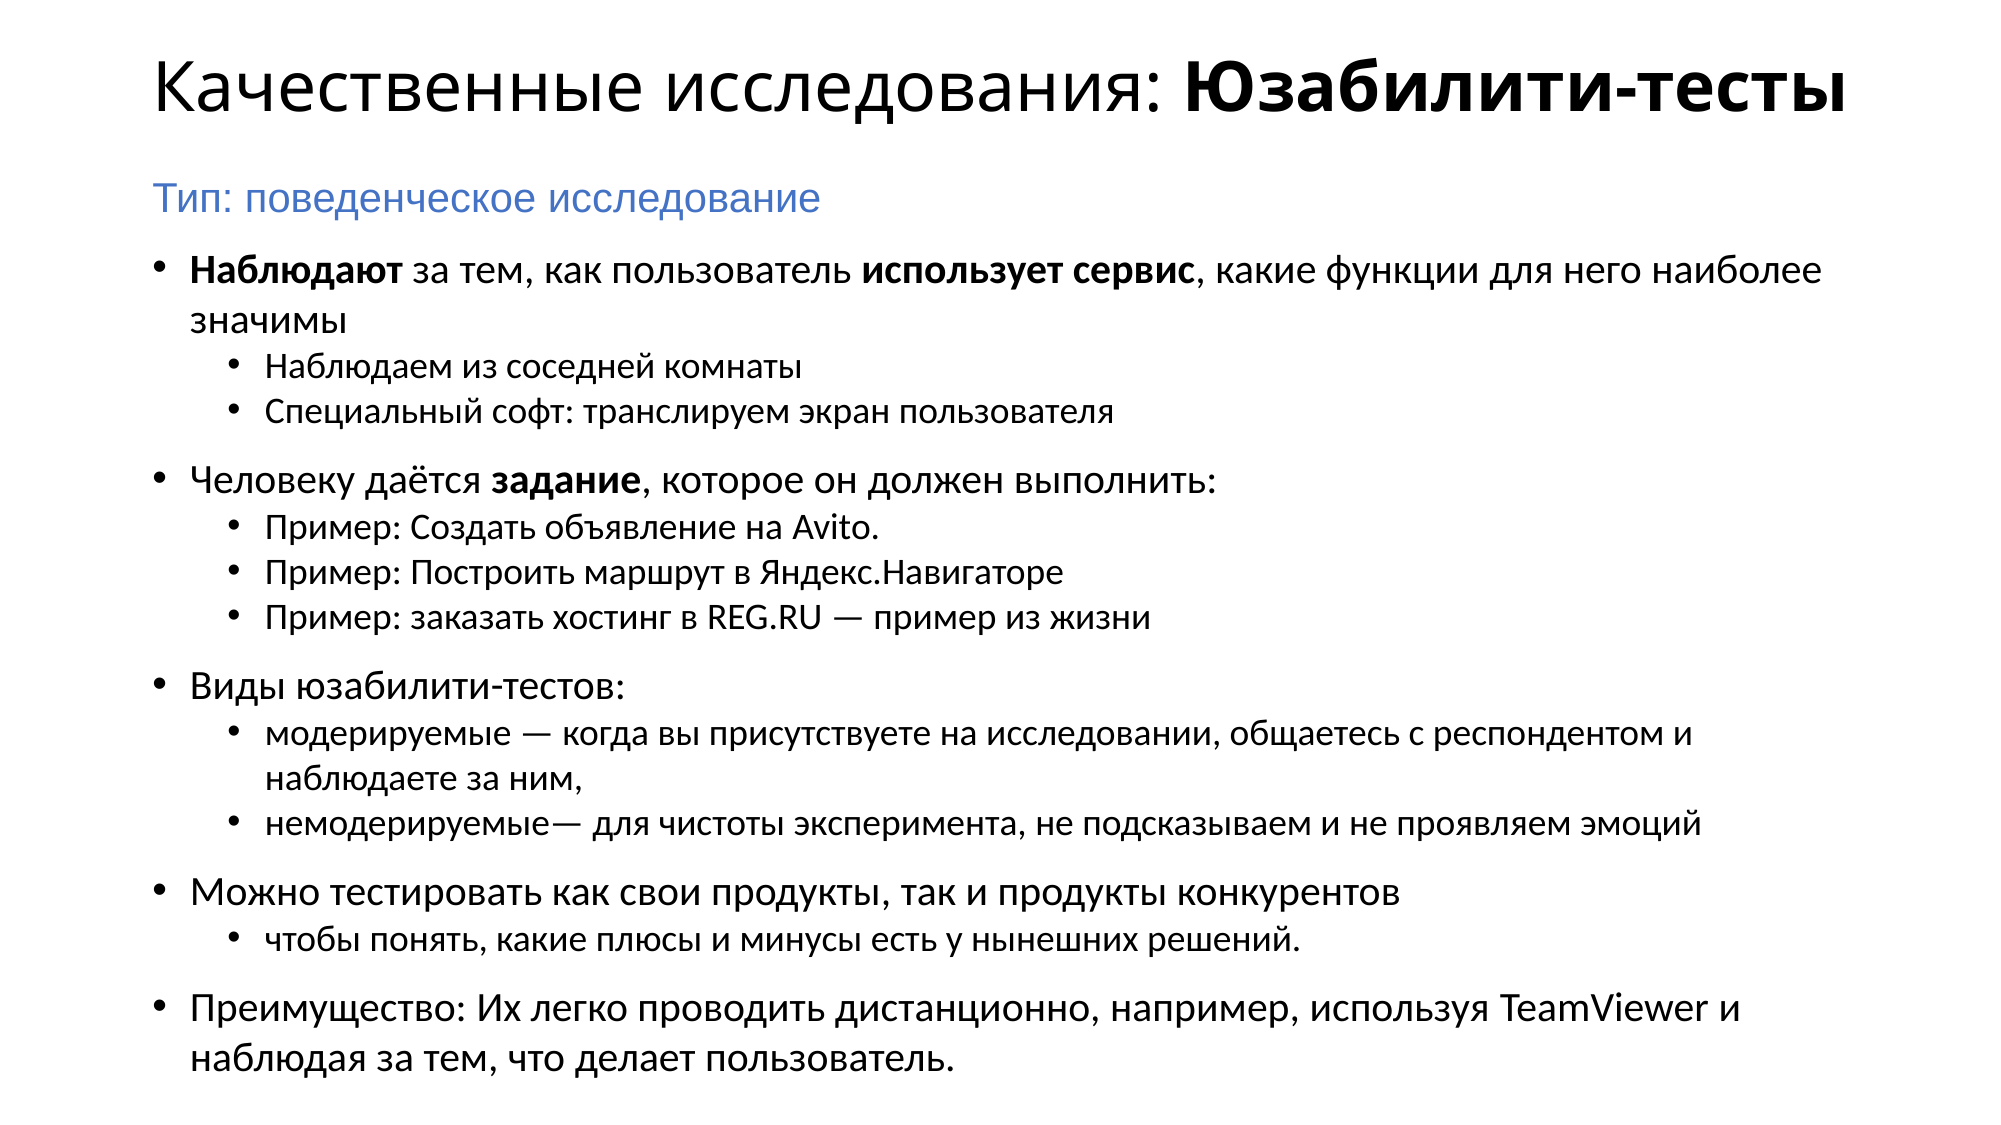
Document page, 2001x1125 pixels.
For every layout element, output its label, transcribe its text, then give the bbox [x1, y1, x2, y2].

list Тип: поведенческое исследование Наблюдают за тем, как пользователь использует сервис, какие функции для него наиболее значимы Наблюдаем из соседней комнаты Специальный софт: транслируем экран пользователя Человеку даётся задание, которое он должен выполнить: Пример: Создать объявление на Avito. Пример: Построить маршрут в Яндекс.Навигаторе Пример: заказать хостинг в REG.RU — пример из жизни Виды юзабилити-тестов: модерируемые — когда вы присутствуете на исследовании, общаетесь с респондентом и наблюдаете за ним, немодерируемые— для чистоты эксперимента, не подсказываем и не проявляем эмоций Можно тестировать как свои продукты, так и продукты конкурентов чтобы понять, какие плюсы и минусы есть у нынешних решений. Преимущество: Их легко проводить дистанционно, например, используя TeamViewer и наблюдая за тем, что делает пользователь. [137, 163, 1863, 1093]
title Качественные исследования: Юзабилити-тесты [137, 24, 1961, 155]
